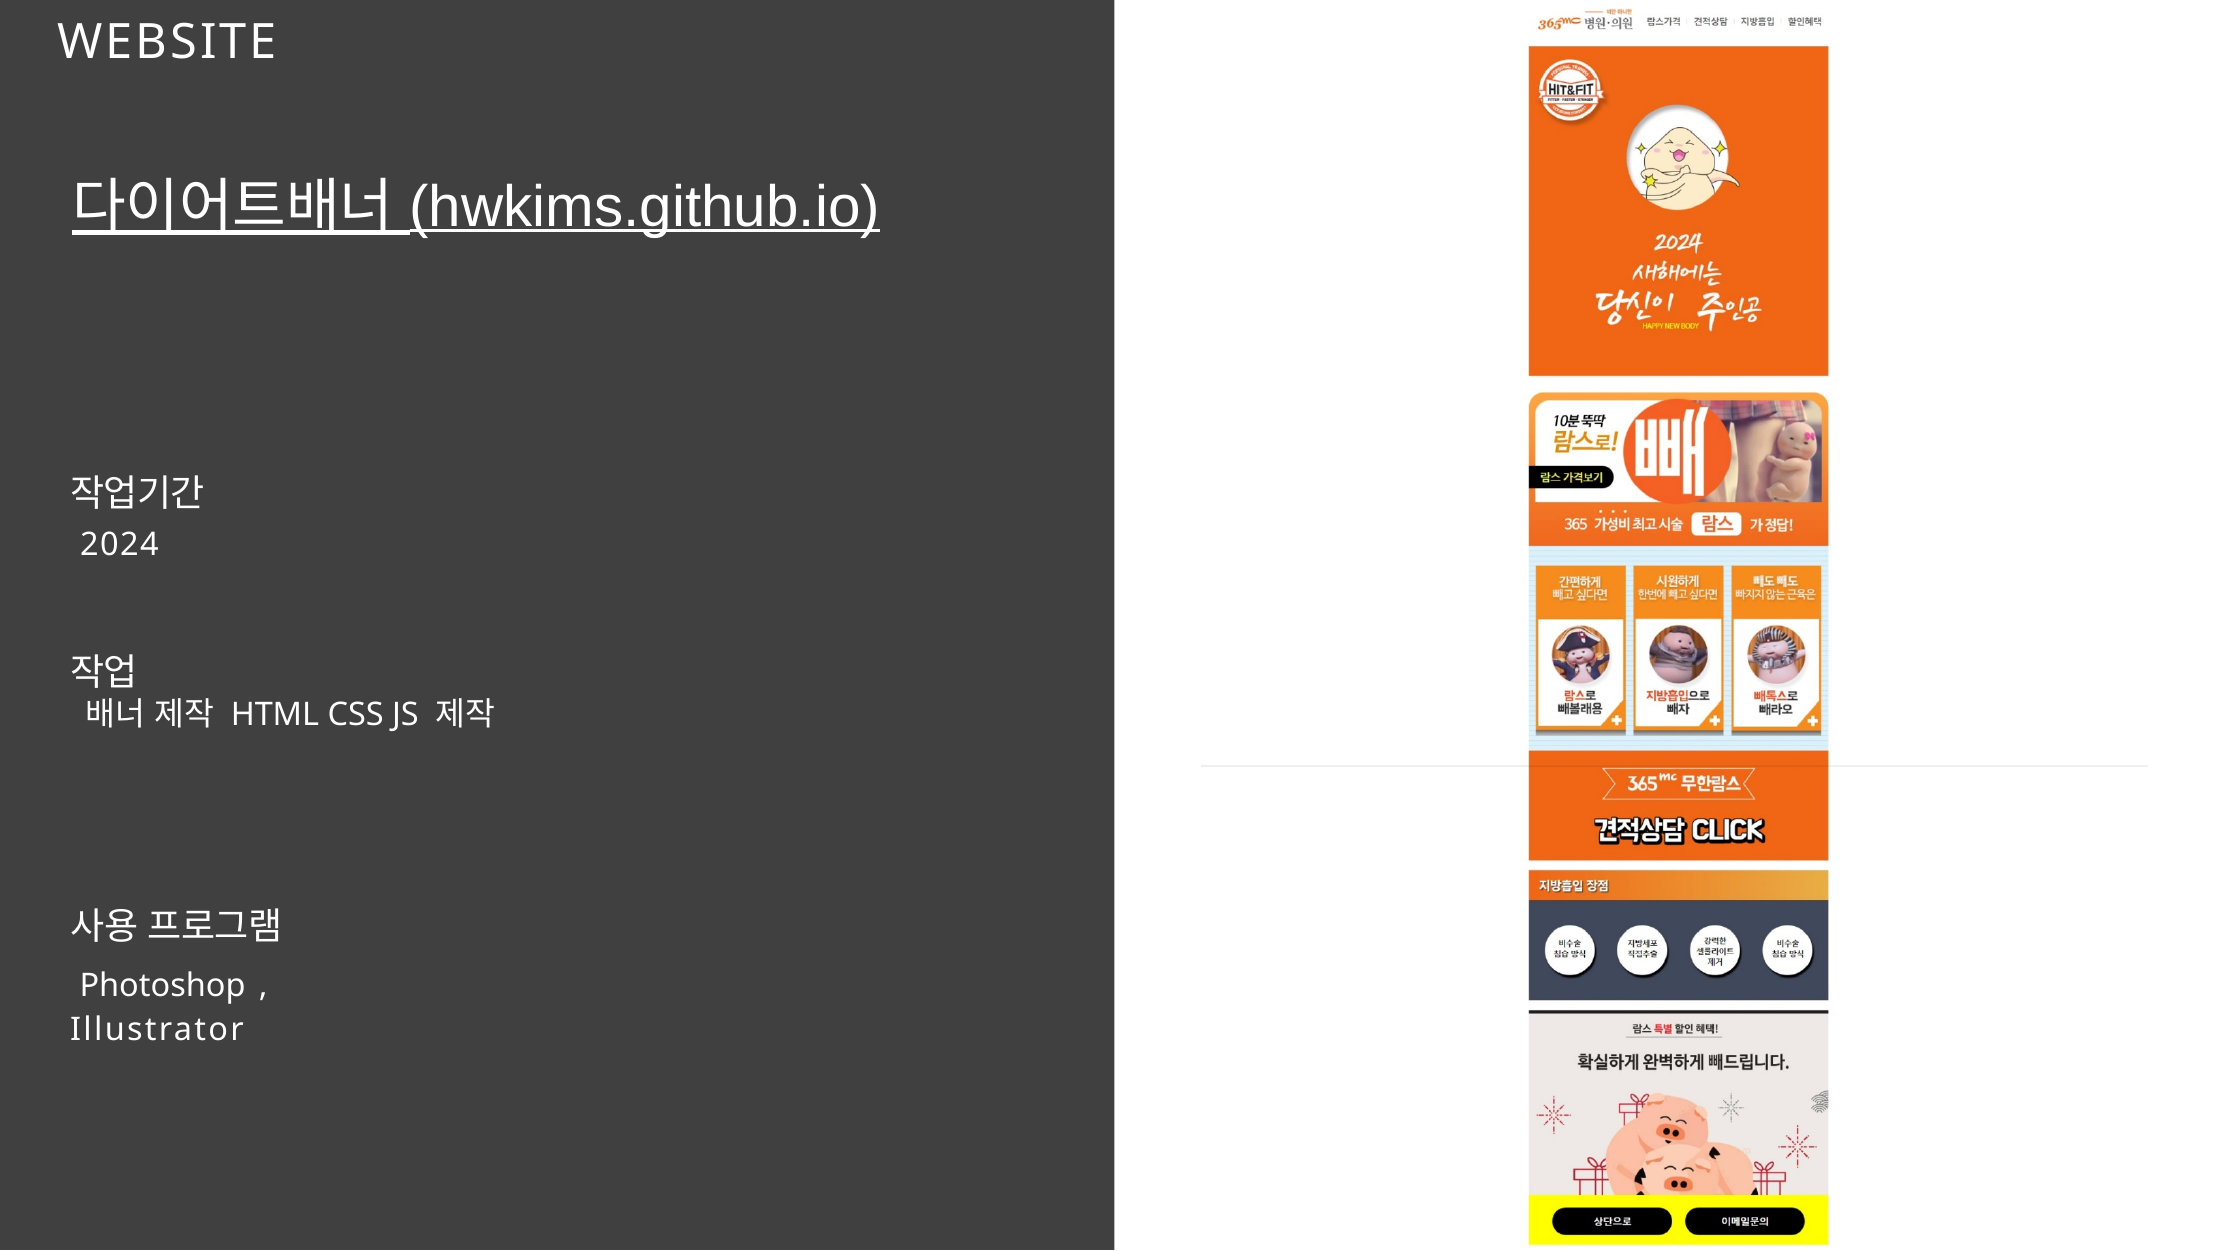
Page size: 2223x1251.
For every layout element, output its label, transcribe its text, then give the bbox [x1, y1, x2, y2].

text_box [0, 0, 1115, 1250]
text_box 다이어트배너 (hwkims.github.io) [55, 160, 1182, 260]
text_box 사용 프로그램 Photoshop , Illustrator [67, 890, 1077, 1094]
title WEBSITE [55, 7, 524, 160]
text_box 작업기간 2024 [67, 456, 293, 563]
picture [1200, 0, 2148, 1248]
text_box 작업 배너 제작 HTML CSS JS 제작 [67, 635, 775, 732]
